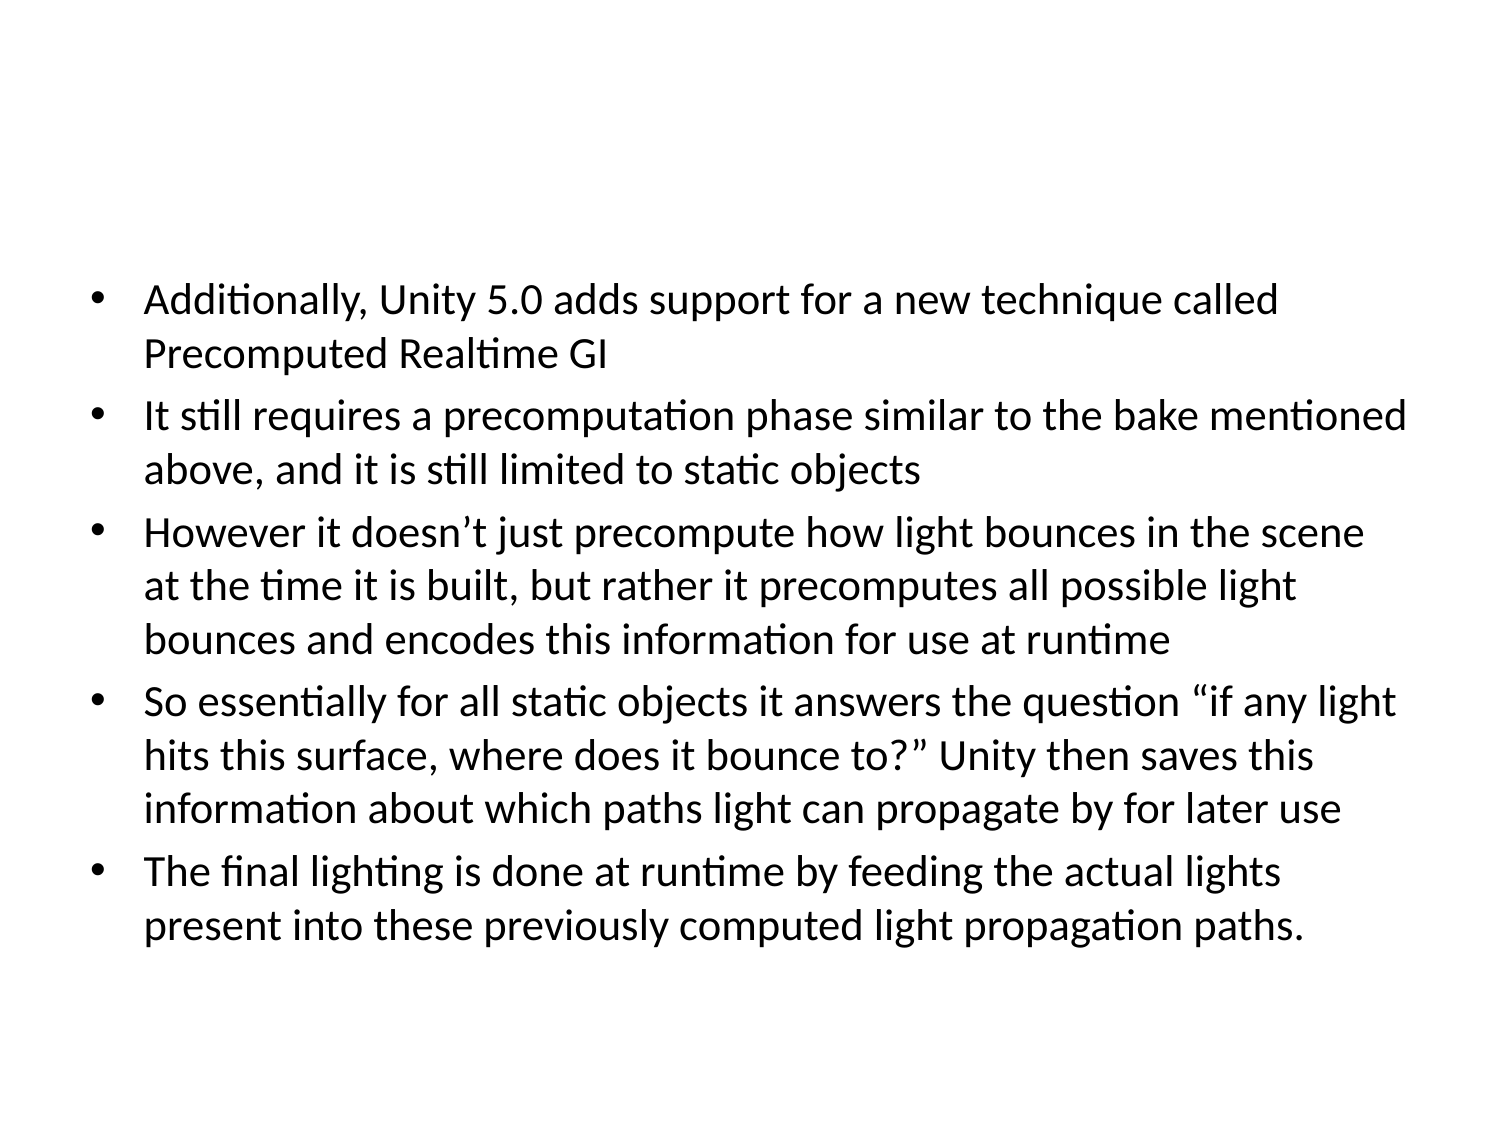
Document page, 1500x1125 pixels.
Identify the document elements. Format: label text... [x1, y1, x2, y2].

list Additionally, Unity 5.0 adds support for a new technique called Precomputed Realtime GI It still requires a precomputation phase similar to the bake mentioned above, and it is still limited to static objects However it doesn’t just precompute how light bounces in the scene at the time it is built, but rather it precomputes all possible light bounces and encodes this information for use at runtime So essentially for all static objects it answers the question “if any light hits this surface, where does it bounce to?” Unity then saves this information about which paths light can propagate by for later use The final lighting is done at runtime by feeding the actual lights present into these previously computed light propagation paths. [75, 262, 1425, 1005]
